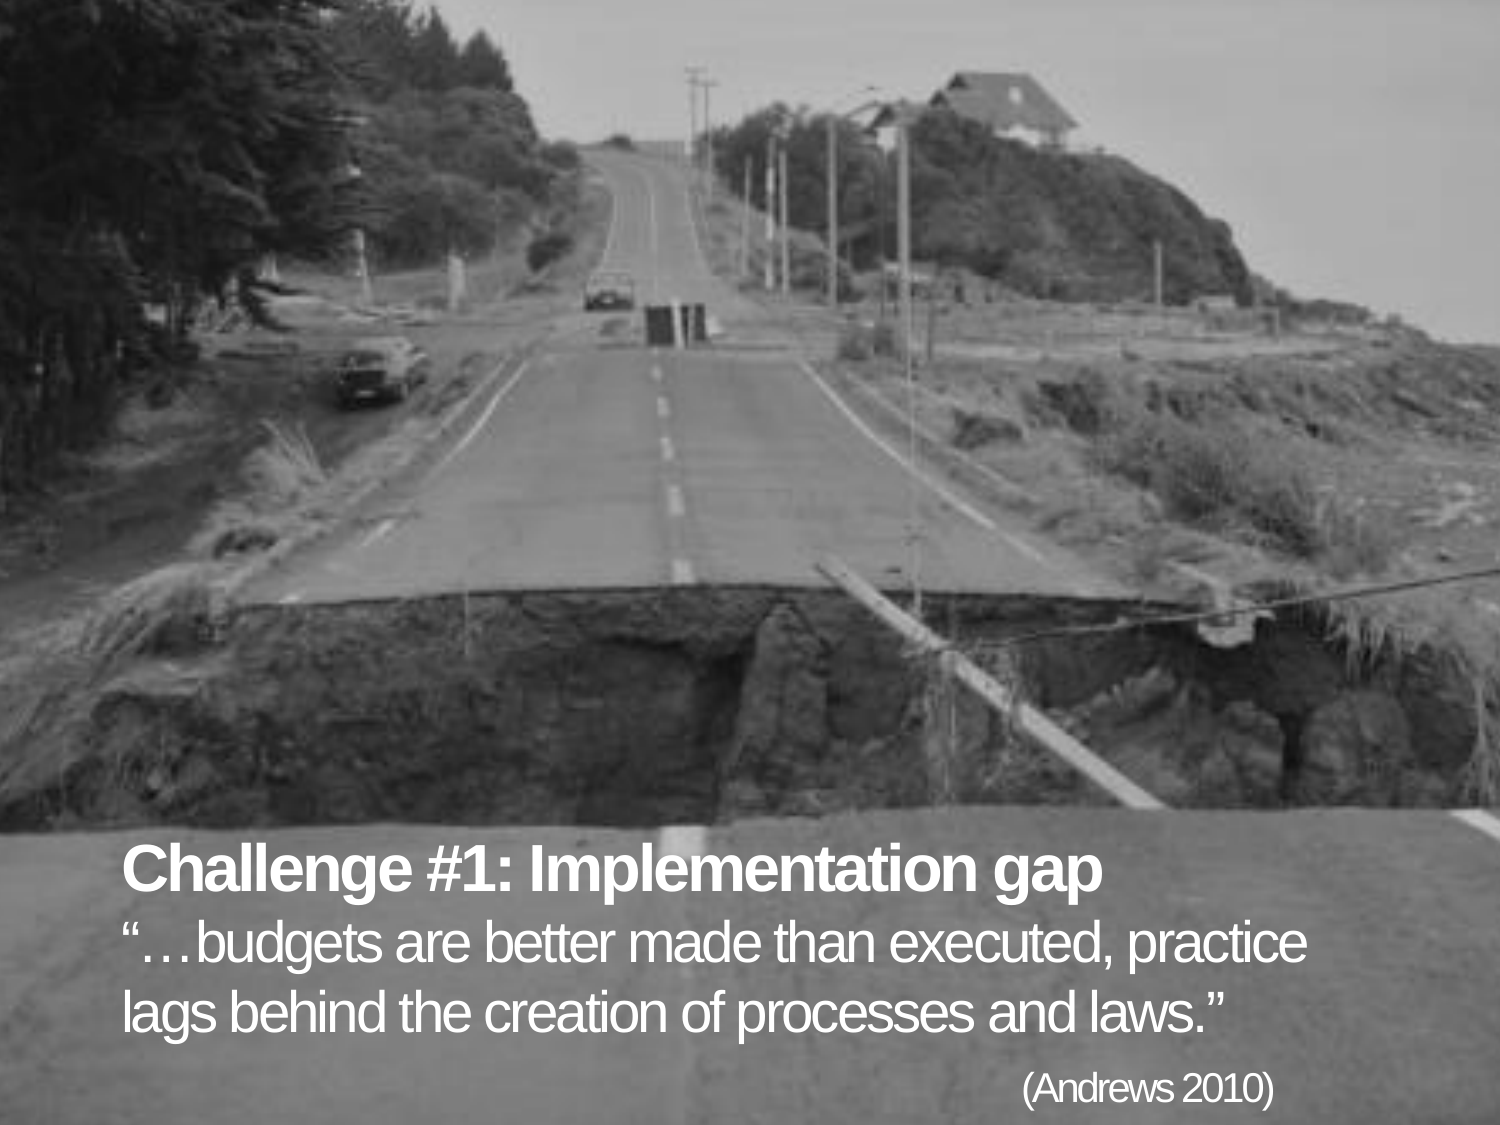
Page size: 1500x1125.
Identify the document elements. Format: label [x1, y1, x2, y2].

list [0, 0, 1500, 1125]
